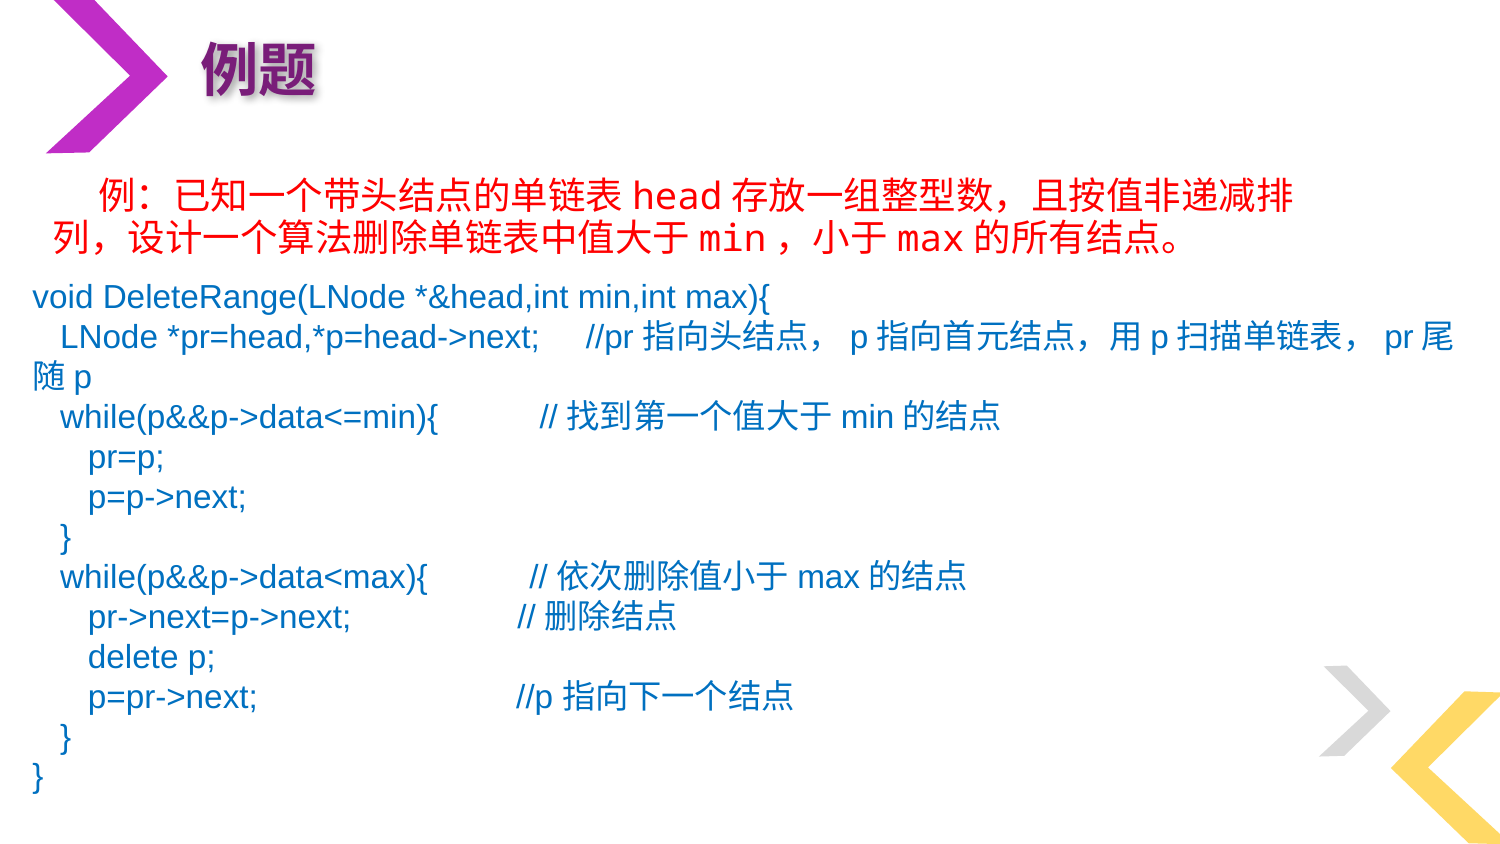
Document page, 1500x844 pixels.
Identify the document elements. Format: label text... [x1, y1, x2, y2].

list 例题 [188, 35, 1214, 111]
text_box void DeleteRange(LNode *&head,int min,int max){ LNode *pr=head,*p=head->next; //pr指向头结点，p指向首元结点，用p扫描单链表，pr尾随p while(p&&p->data<=min){ //找到第一个值大于min的结点 pr=p; p=p->next; } while(p&&p->data<max){ //依次删除值小于max的结点 pr->next=p->next; //删除结点 delete p; p=pr->next; //p指向下一个结点 } } [17, 268, 1483, 842]
list 例：已知一个带头结点的单链表head存放一组整型数，且按值非递减排列，设计一个算法删除单链表中值大于min，小于max的所有结点。 [41, 174, 1312, 268]
